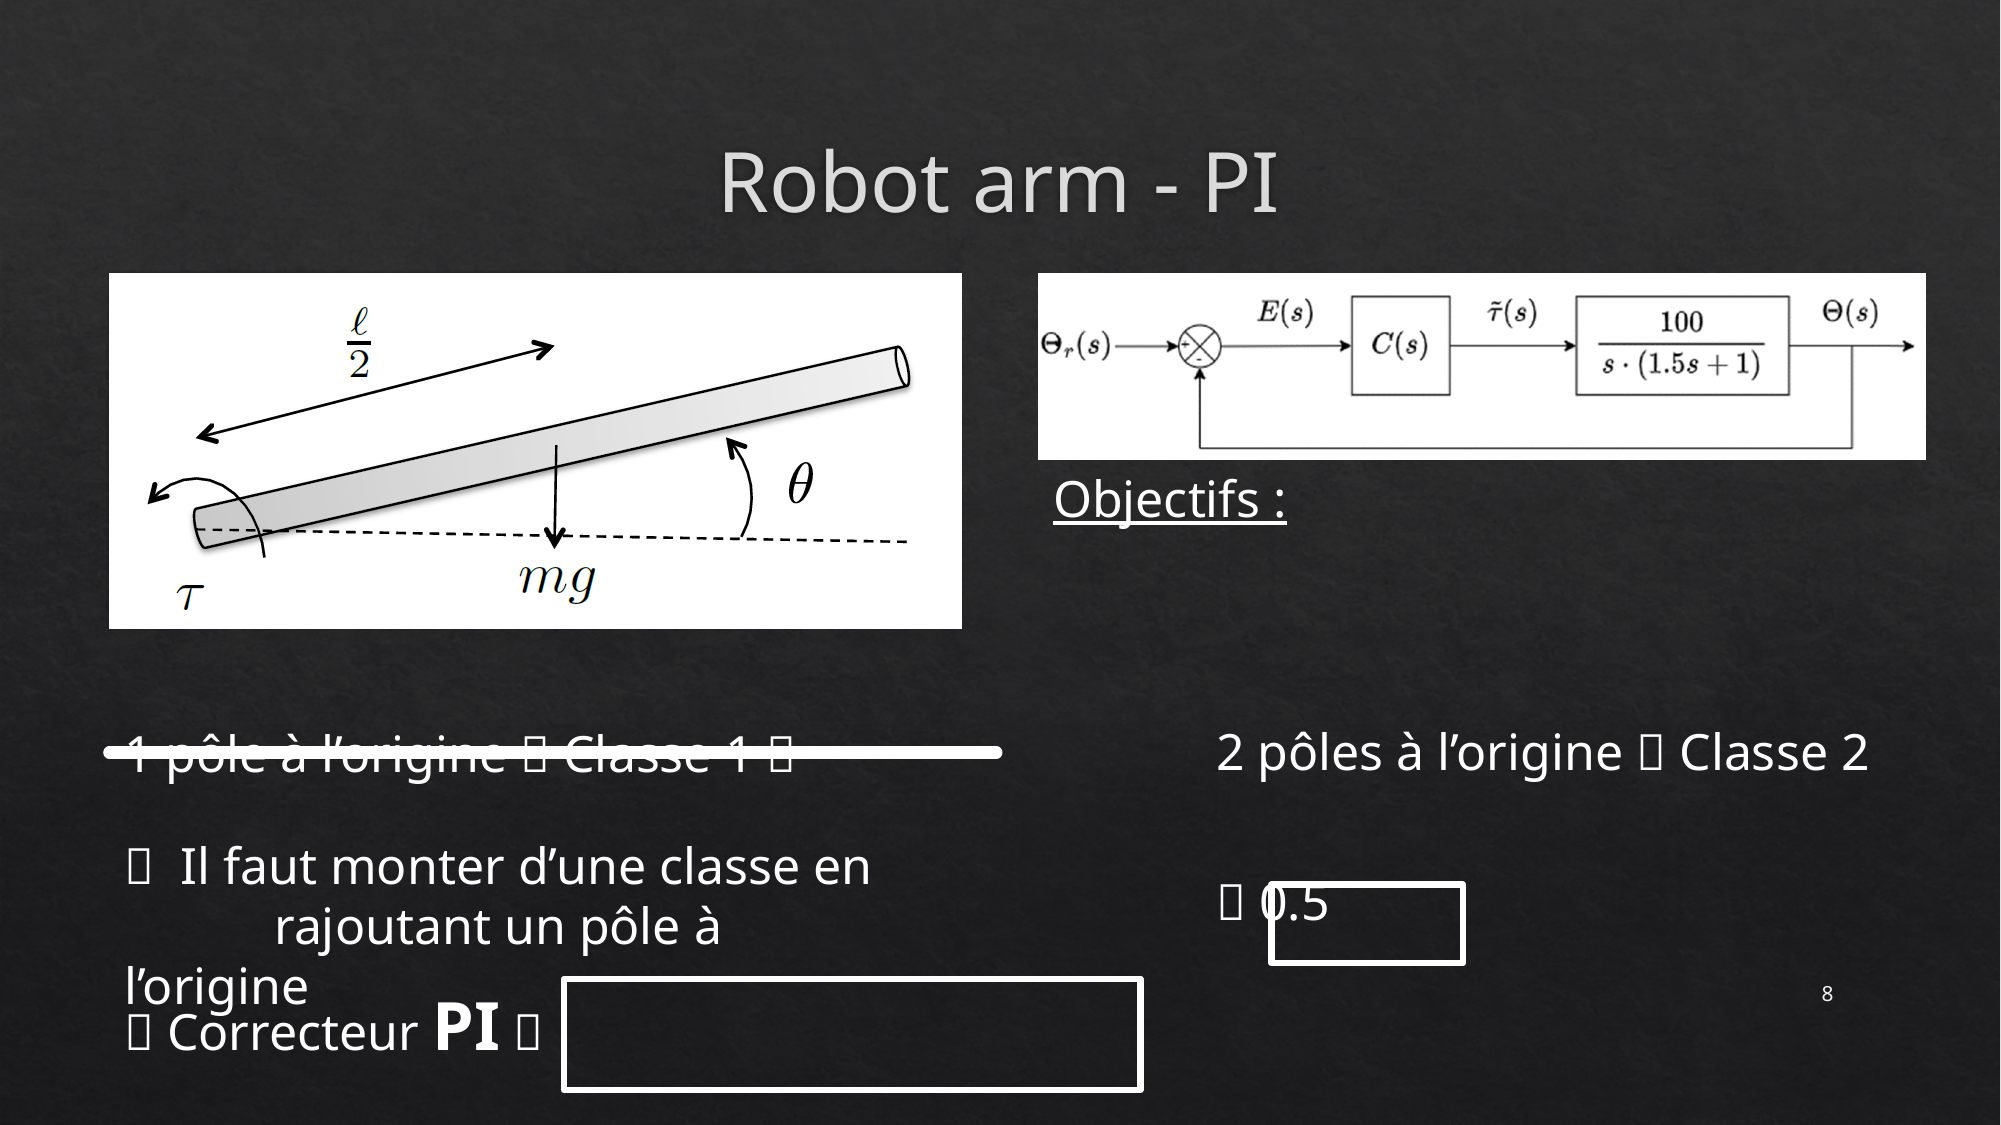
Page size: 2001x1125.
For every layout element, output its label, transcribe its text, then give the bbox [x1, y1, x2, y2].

text_box 8 [1724, 965, 1849, 1025]
text_box  Il faut monter d’une classe en rajoutant un pôle à l’origine [109, 827, 903, 1023]
text_box [1270, 883, 1464, 964]
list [109, 273, 962, 629]
title Robot arm - PI [149, 99, 1849, 260]
text_box [563, 977, 1142, 1091]
picture [1038, 273, 1926, 461]
